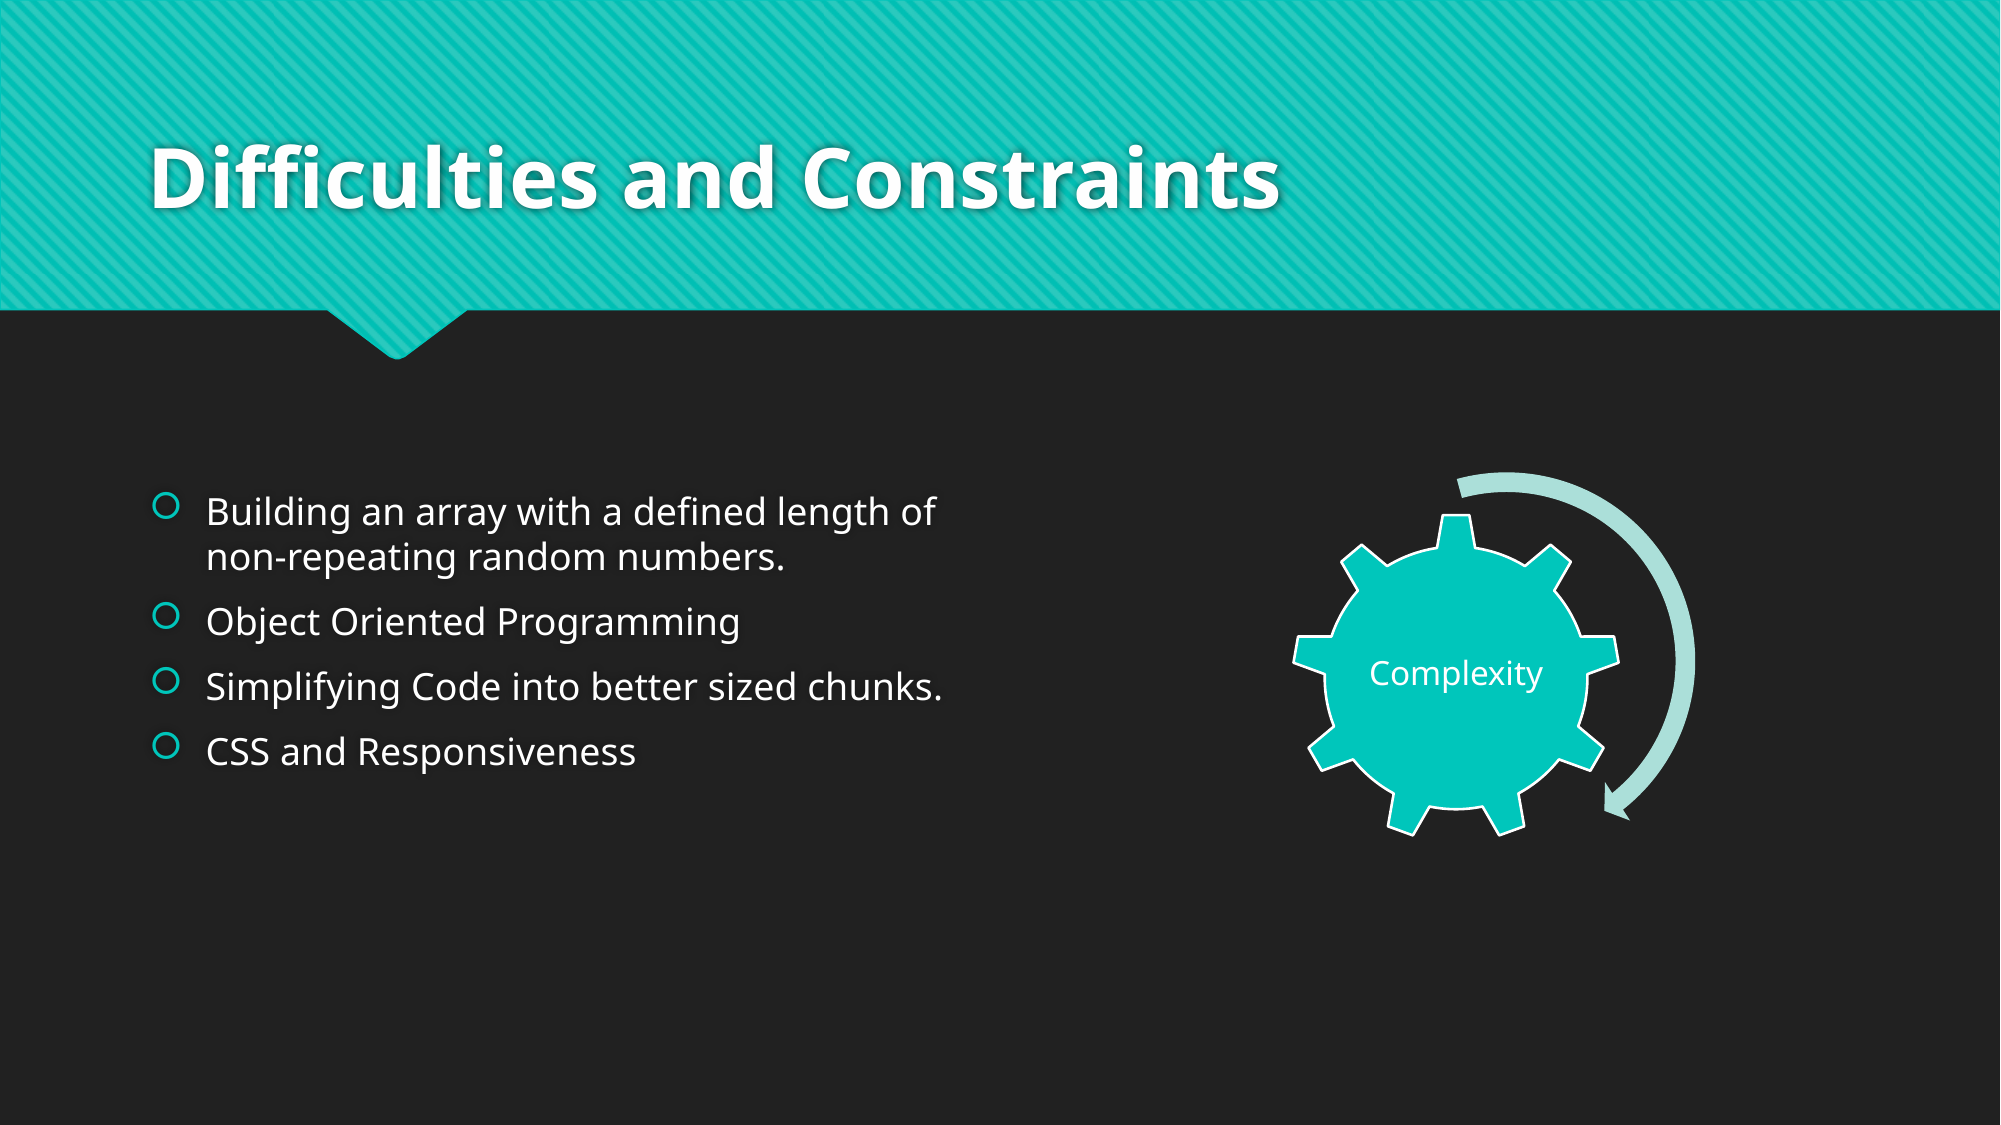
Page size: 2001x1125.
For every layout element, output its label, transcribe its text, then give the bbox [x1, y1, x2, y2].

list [1014, 364, 1868, 962]
title Difficulties and Constraints [132, 73, 1868, 233]
list Building an array with a defined length of non-repeating random numbers. Object Oriented Programming Simplifying Code into better sized chunks. CSS and Responsiveness [134, 364, 985, 962]
